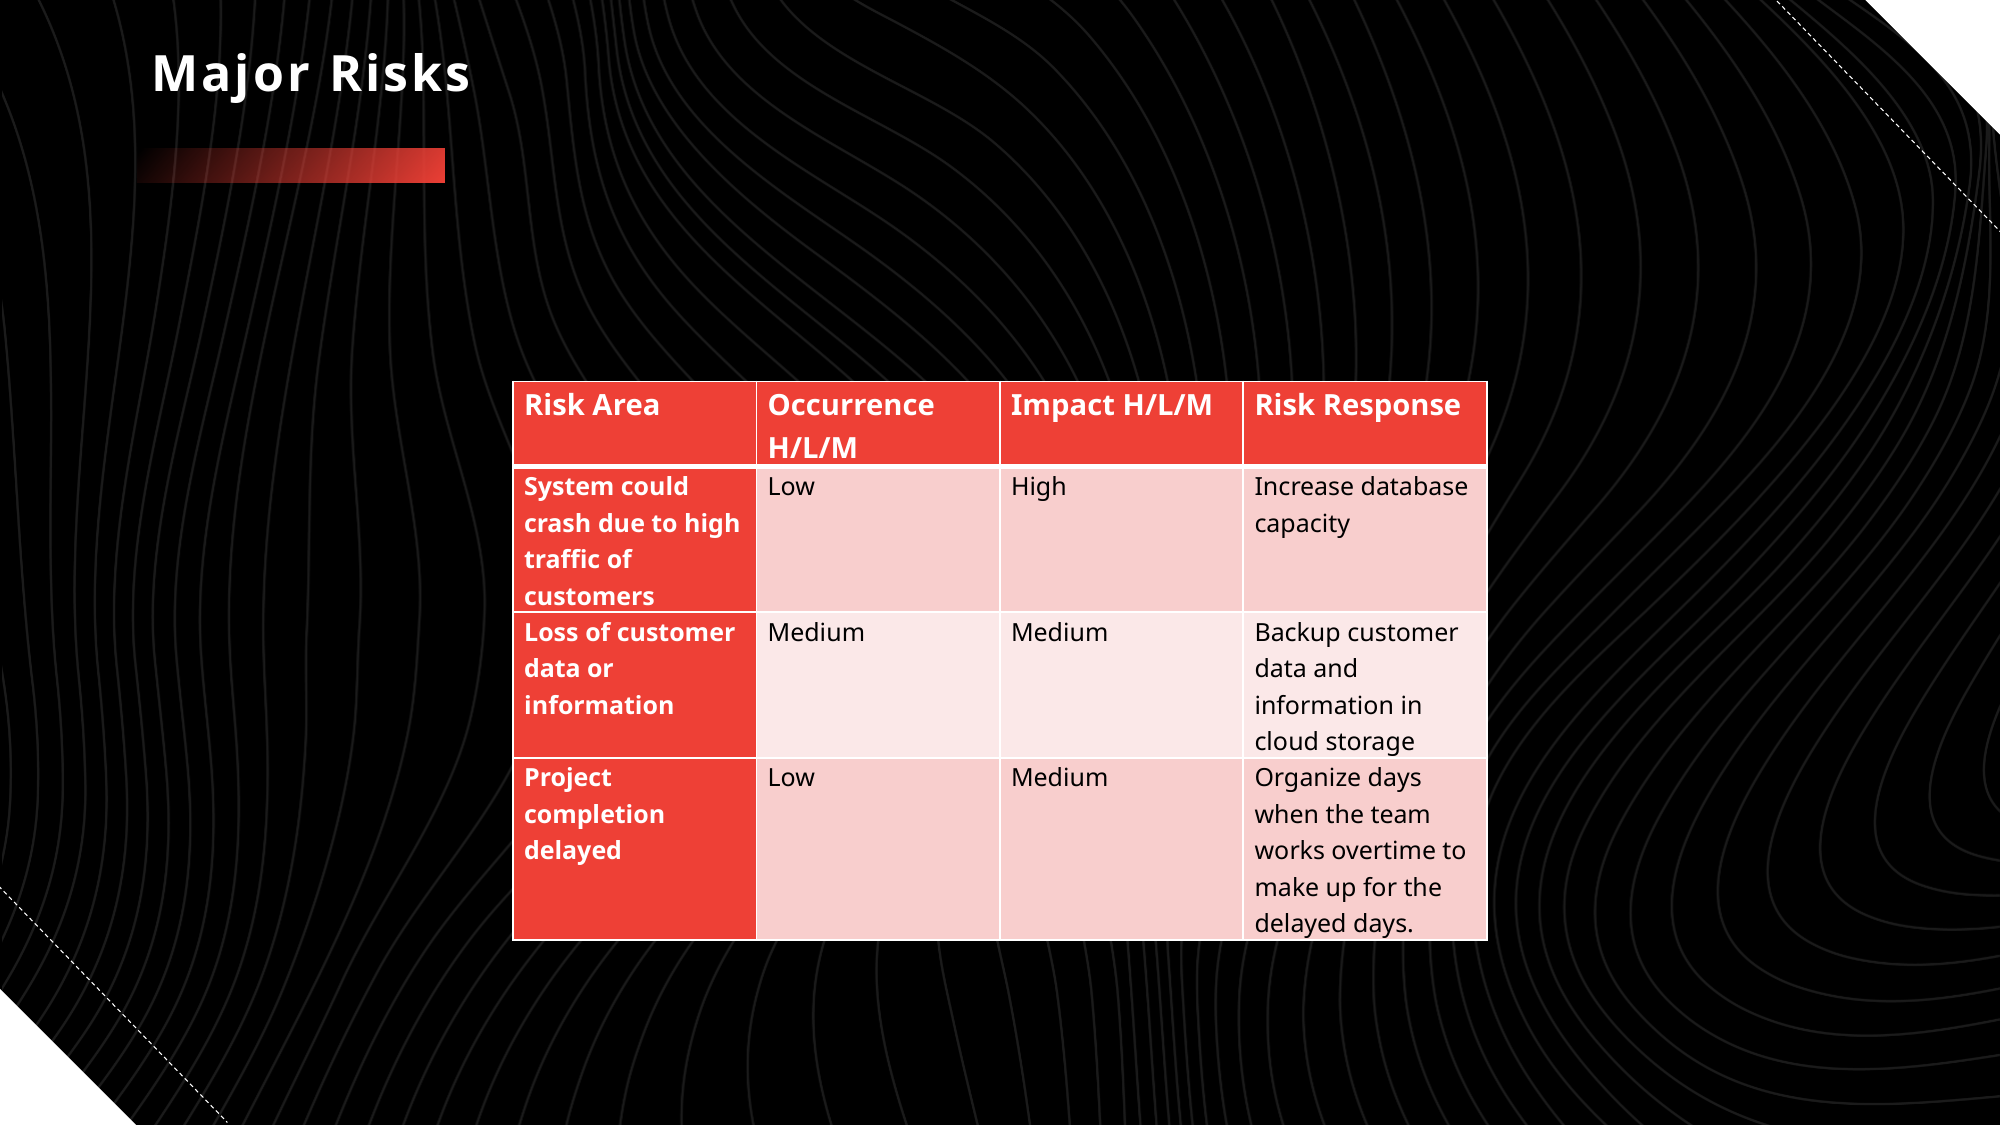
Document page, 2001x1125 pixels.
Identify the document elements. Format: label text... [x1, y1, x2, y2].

table_cell Medium [757, 613, 999, 757]
table_cell Backup customer data and information in cloud storage [1244, 613, 1486, 757]
table_header Impact H/L/M [1001, 382, 1242, 464]
table_cell High [1001, 469, 1242, 611]
table_cell System could crash due to high traffic of customers [514, 469, 756, 611]
table_cell Loss of customer data or information [514, 613, 756, 757]
table_header Occurrence H/L/M [757, 382, 999, 464]
table_header Risk Response [1244, 382, 1486, 464]
table_cell Low [757, 469, 999, 611]
table_cell Project completion delayed [514, 759, 756, 939]
table_cell Organize days when the team works overtime to make up for the delayed days. [1244, 759, 1486, 939]
table_cell Increase database capacity [1244, 469, 1486, 611]
table_cell Low [757, 759, 999, 939]
title Major Risks [136, 27, 1863, 124]
table_cell Medium [1001, 759, 1242, 939]
table_header Risk Area [514, 382, 756, 464]
table_cell Medium [1001, 613, 1242, 757]
